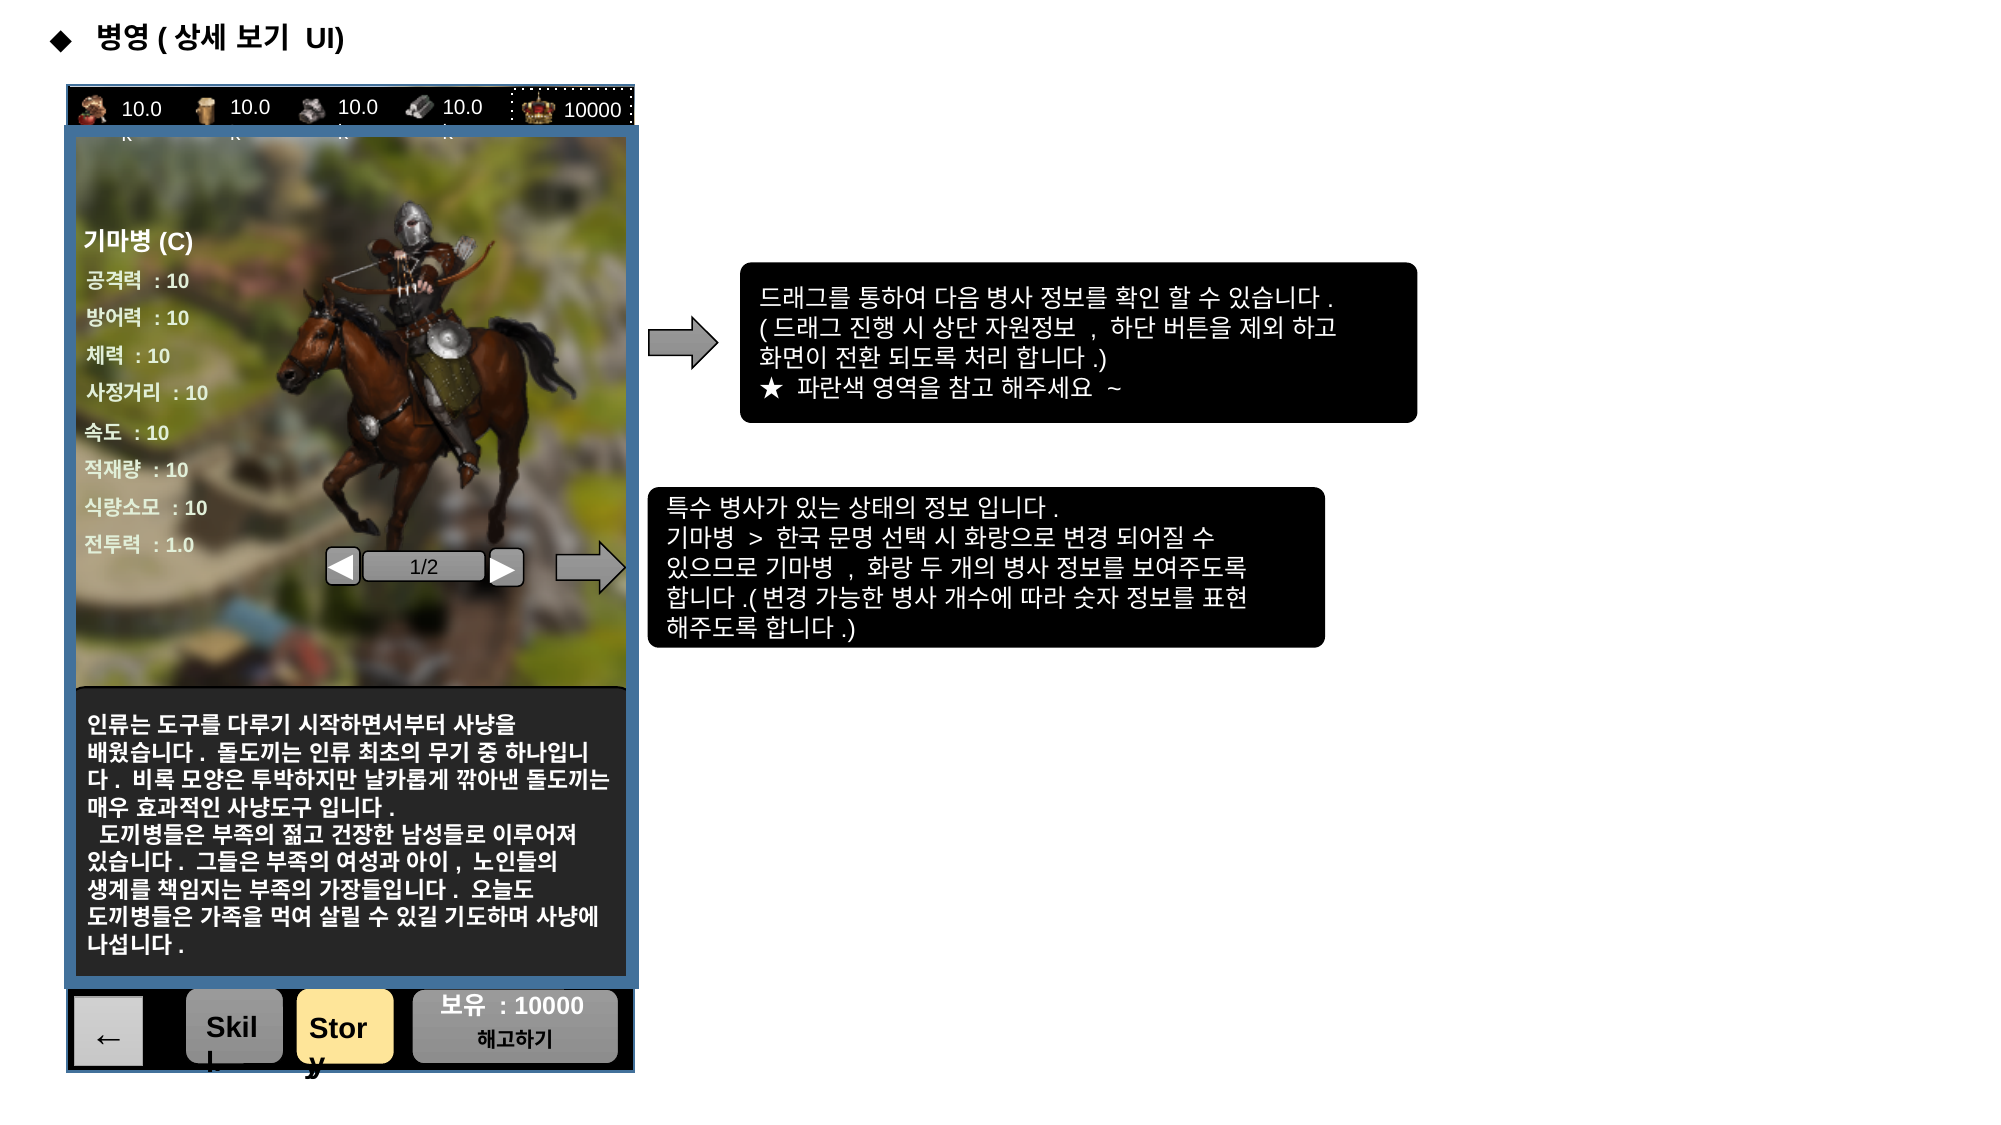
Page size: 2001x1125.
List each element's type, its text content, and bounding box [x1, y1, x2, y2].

text_box [648, 317, 718, 369]
text_box 드래그를 통하여 다음 병사 정보를 확인 할 수 있습니다. (드래그 진행 시 상단 자원정보 , 하단 버튼을 제외 하고 화면이 전환 되도록 처리 합니다.) ★ 파란색 영역을 참고 해주세요 ~ [741, 263, 1417, 422]
text_box 병영(상세 보기 UI) [34, 11, 362, 98]
text_box 특수 병사가 있는 상태의 정보 입니다. 기마병 > 한국 문명 선택 시 화랑으로 변경 되어질 수 있으므로 기마병 , 화랑 두 개의 병사 정보를 보여주도록 합니다.(변경 가능한 병사 개수에 따라 숫자 정보를 표현 해주도록 합니다.) [648, 488, 1325, 647]
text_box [66, 84, 638, 1072]
